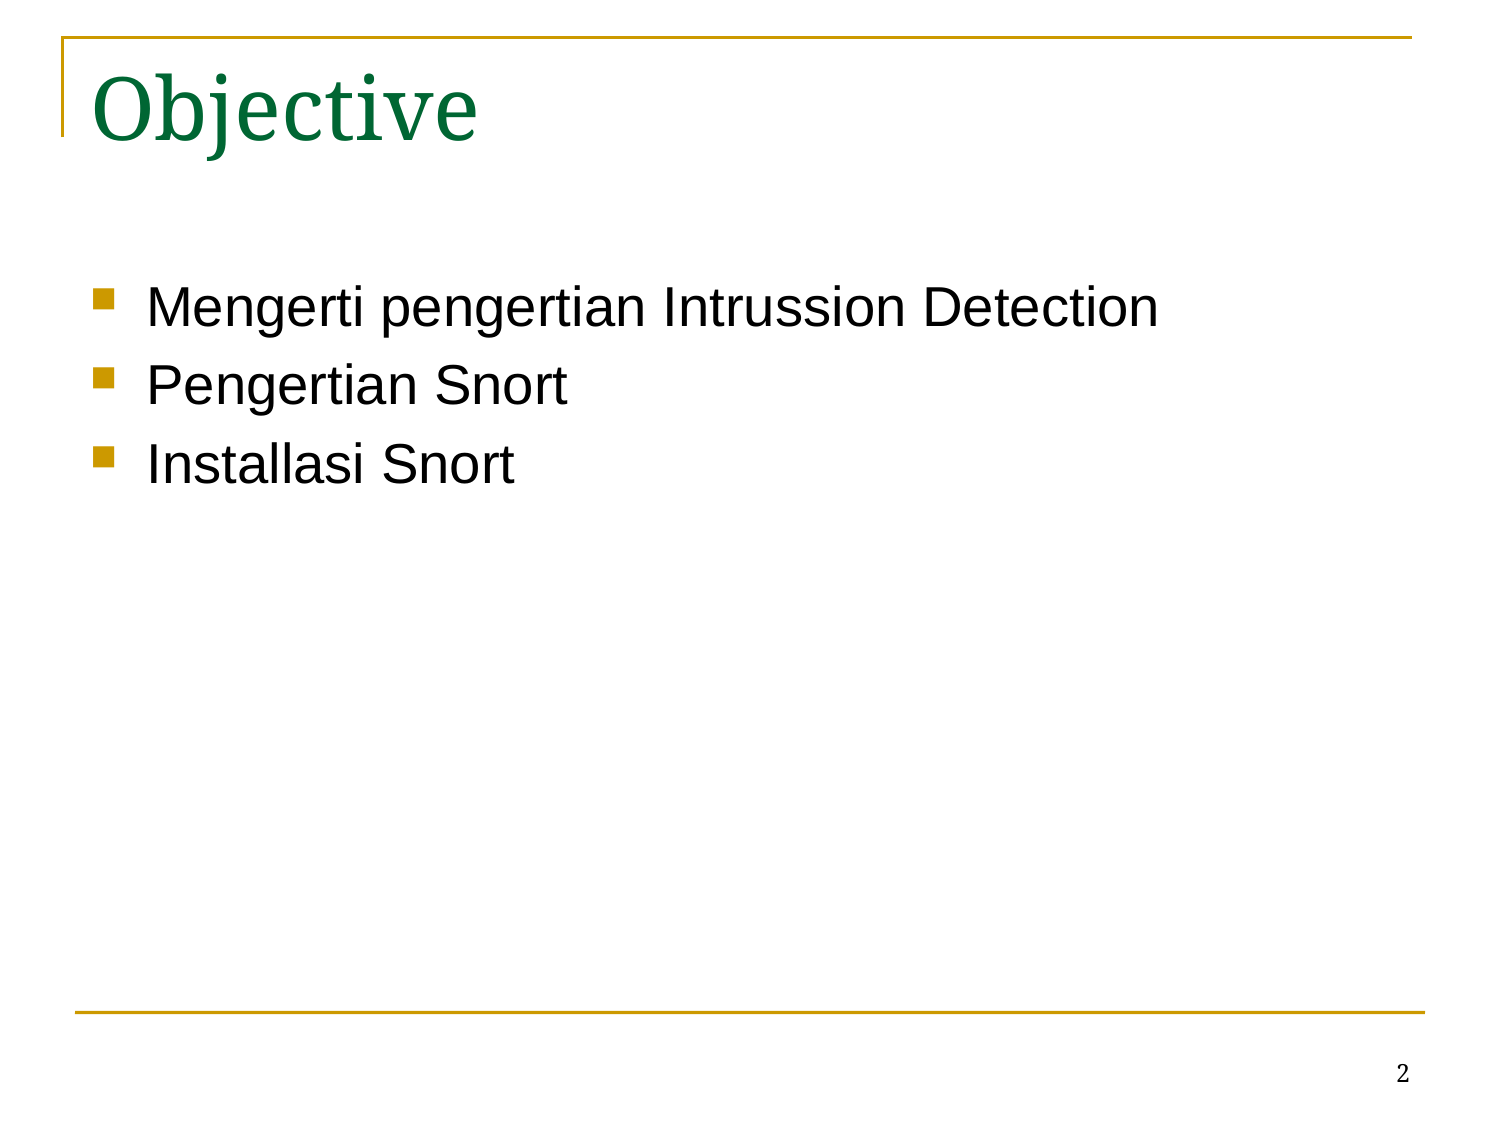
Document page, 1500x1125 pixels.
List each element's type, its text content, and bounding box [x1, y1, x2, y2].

list Mengerti pengertian Intrussion Detection Pengertian Snort Installasi Snort [75, 262, 1425, 1006]
slide_number 2 [1074, 1023, 1426, 1100]
title Objective [75, 45, 1425, 168]
